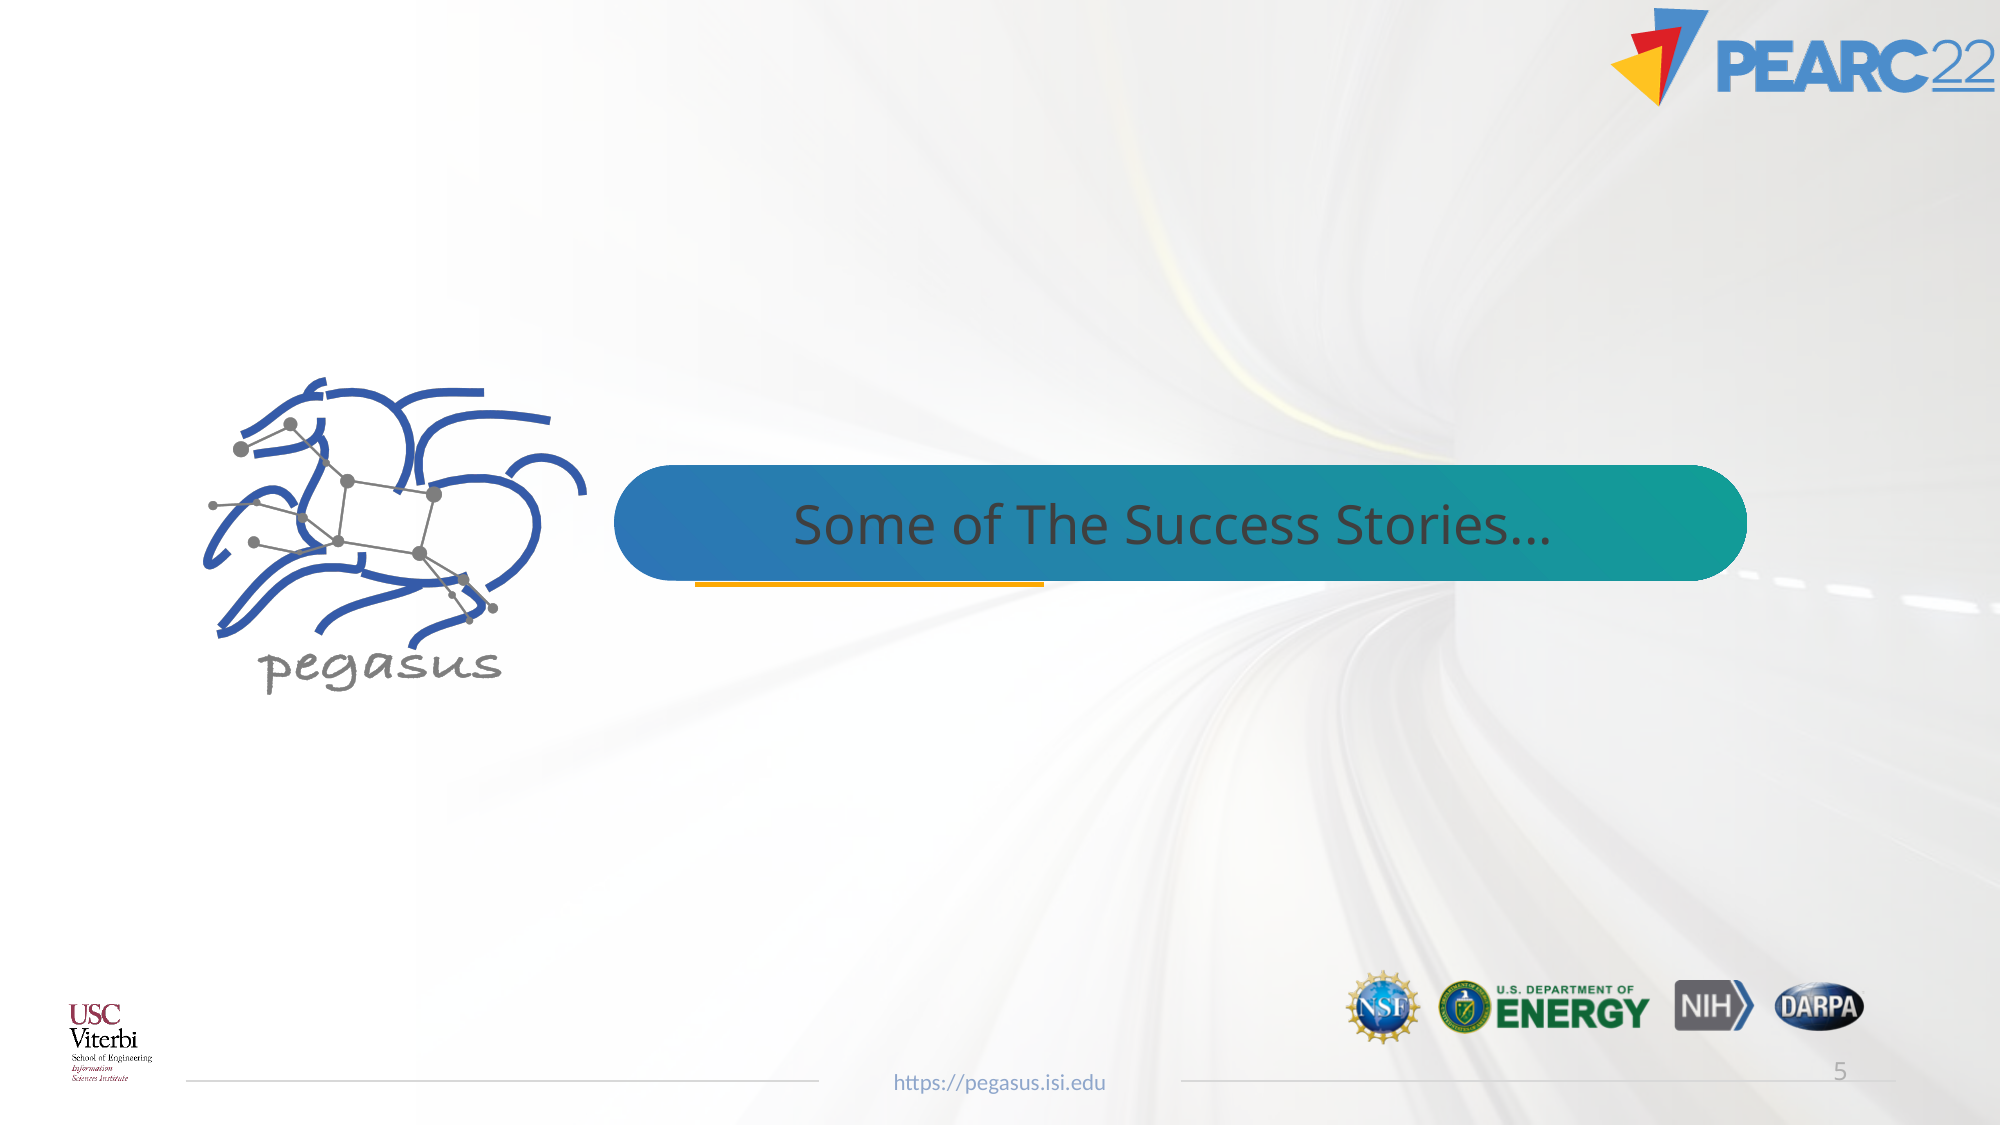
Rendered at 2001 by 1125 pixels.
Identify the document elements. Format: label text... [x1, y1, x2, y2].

picture [1438, 980, 1654, 1034]
picture [54, 994, 160, 1091]
footer https://pegasus.isi.edu [819, 1051, 1181, 1111]
picture [1773, 980, 1866, 1033]
picture [203, 377, 587, 698]
text_box Some of The Success Stories... [614, 465, 1747, 581]
picture [1344, 968, 1422, 1046]
picture [1670, 980, 1757, 1034]
slide_number 5 [1412, 1042, 1863, 1103]
picture [1603, 0, 2000, 119]
